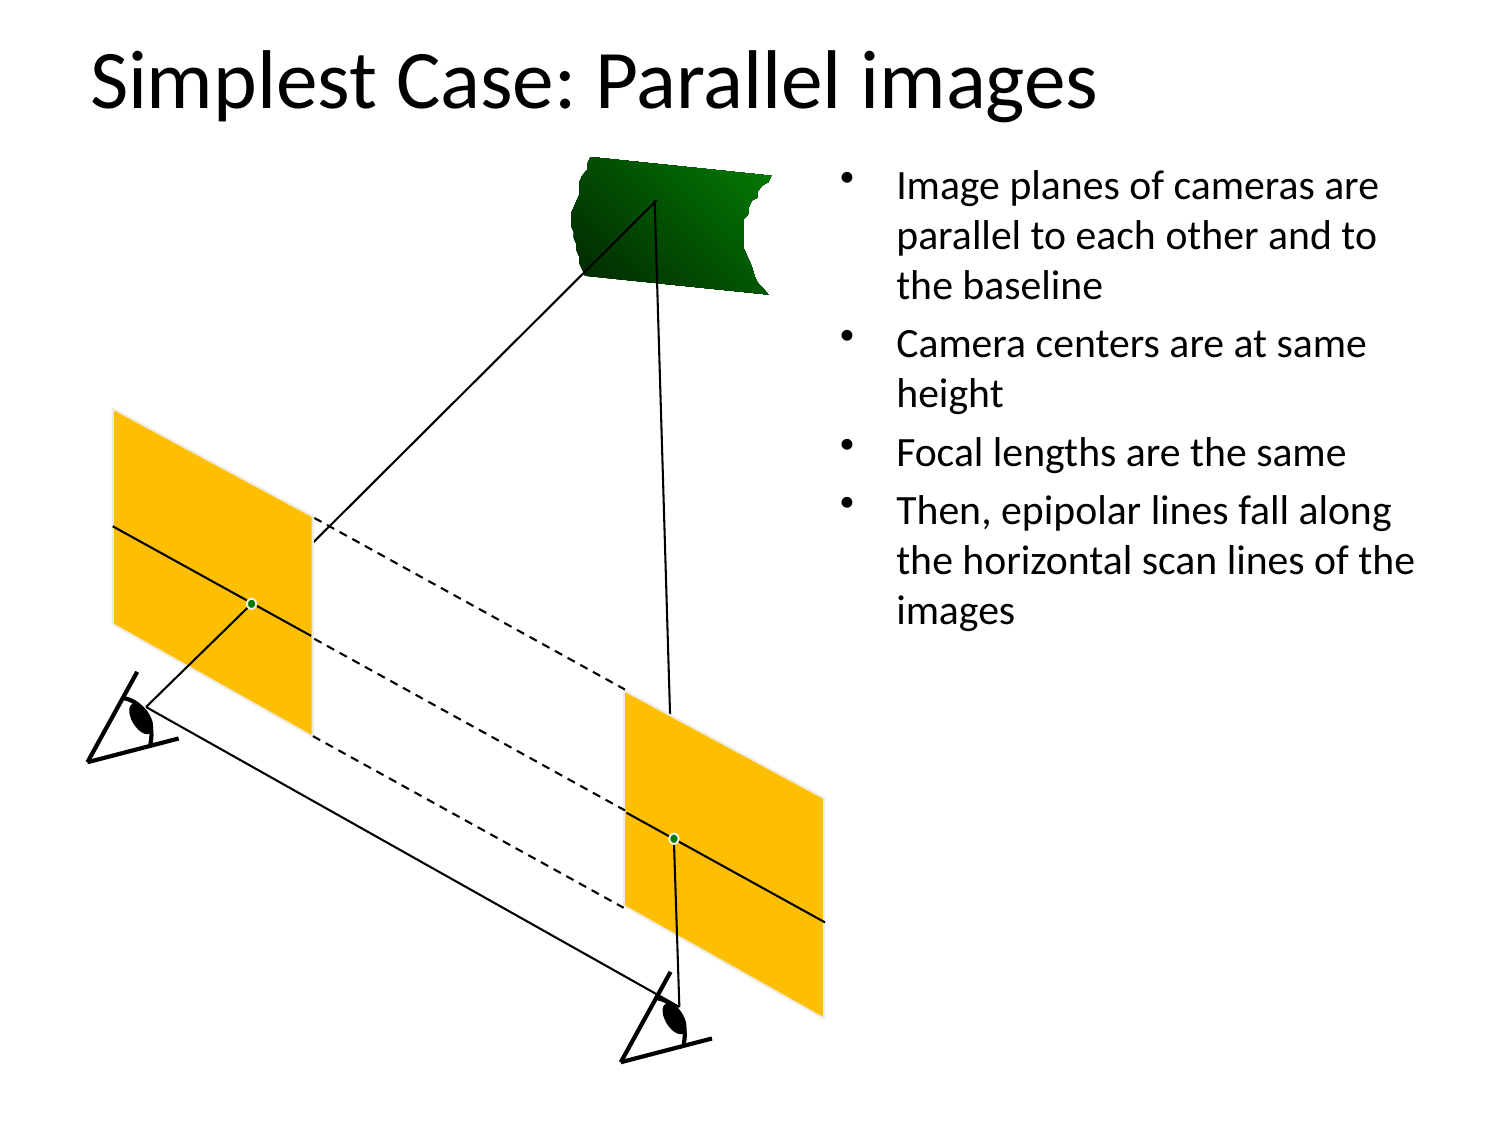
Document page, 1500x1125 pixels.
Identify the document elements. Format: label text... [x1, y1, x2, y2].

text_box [87, 156, 826, 1063]
list Image planes of cameras are parallel to each other and to the baseline Camera centers are at same height Focal lengths are the same Then, epipolar lines fall along the horizontal scan lines of the images [824, 149, 1451, 1013]
title Simplest Case: Parallel images [74, 0, 1426, 151]
